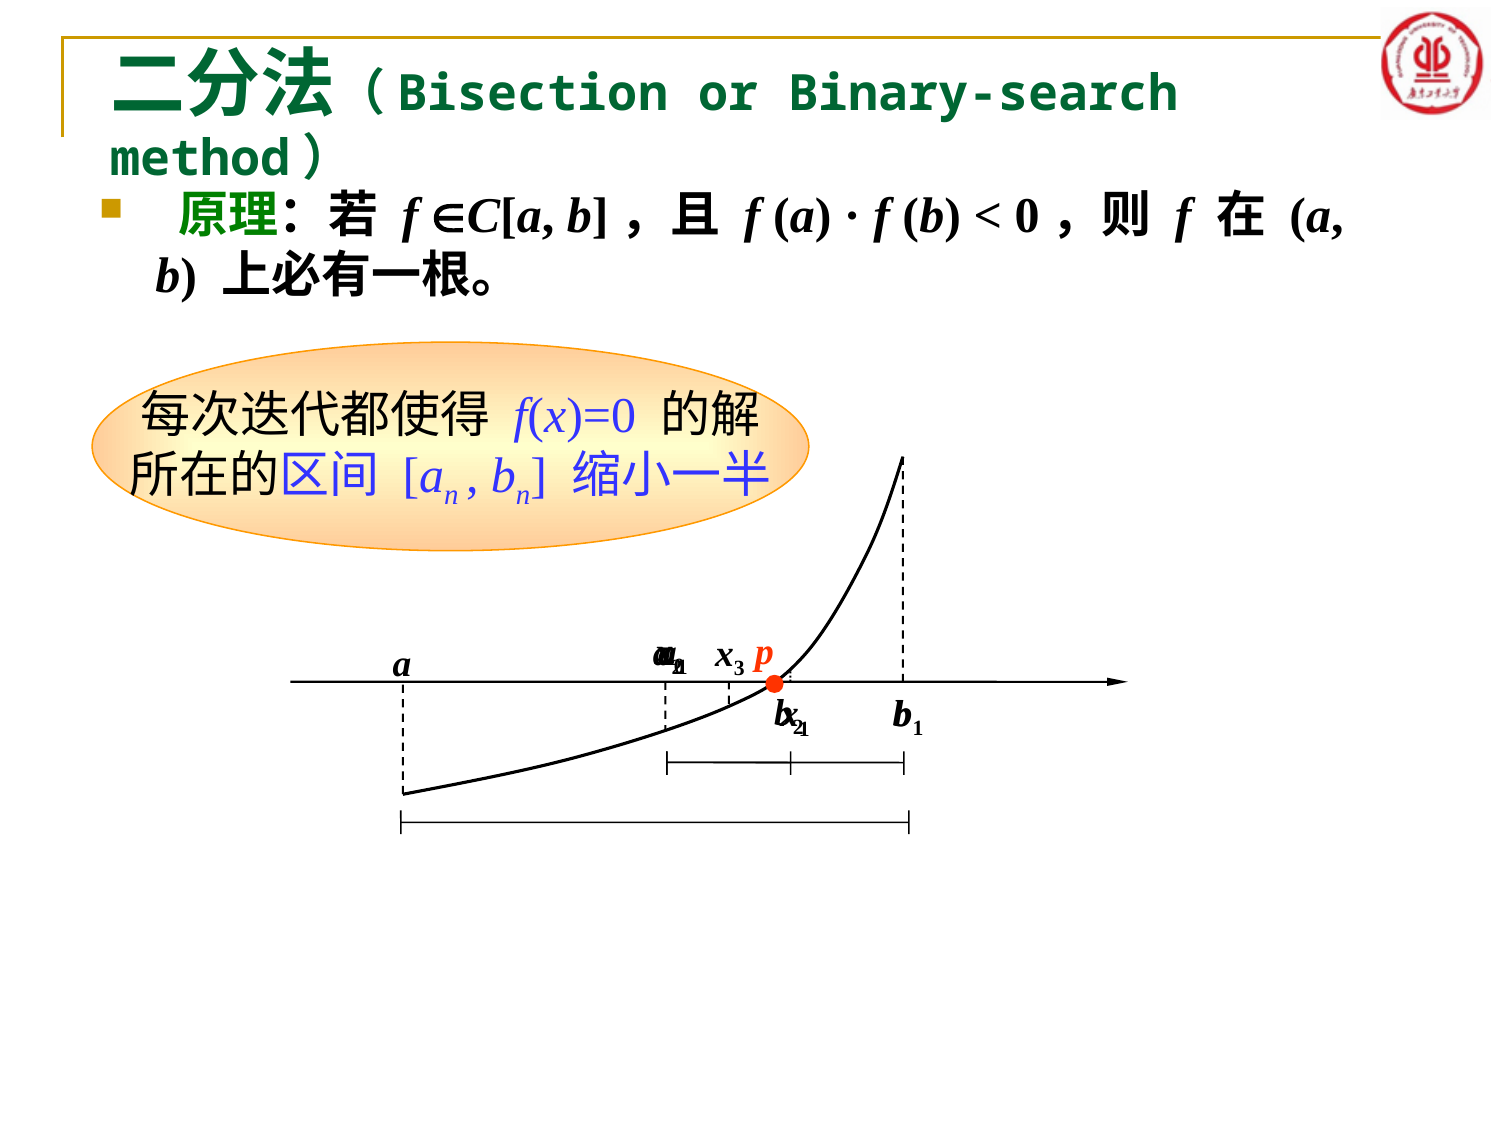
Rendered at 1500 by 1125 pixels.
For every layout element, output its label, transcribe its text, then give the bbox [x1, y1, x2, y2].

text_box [377, 631, 429, 795]
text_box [400, 810, 910, 835]
text_box b1 [931, 681, 939, 748]
text_box a2 [638, 620, 698, 687]
text_box p [740, 619, 816, 679]
title 二分法（Bisection or Binary-search method） [95, 28, 1412, 109]
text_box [666, 751, 791, 776]
text_box [939, 677, 1128, 686]
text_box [877, 456, 929, 743]
text_box x3 [700, 621, 780, 688]
picture [1380, 7, 1491, 120]
list 原理：若 f C[a, b]，且 f (a) · f (b) < 0，则 f 在 (a, b) 上必有一根。 [84, 174, 1400, 1038]
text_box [791, 751, 905, 776]
text_box 每次迭代都使得 f(x)=0 的解 所在的区间 [an , bn] 缩小一半 [92, 342, 809, 551]
text_box [432, 635, 759, 789]
text_box [662, 477, 872, 641]
text_box b2 [759, 680, 838, 747]
